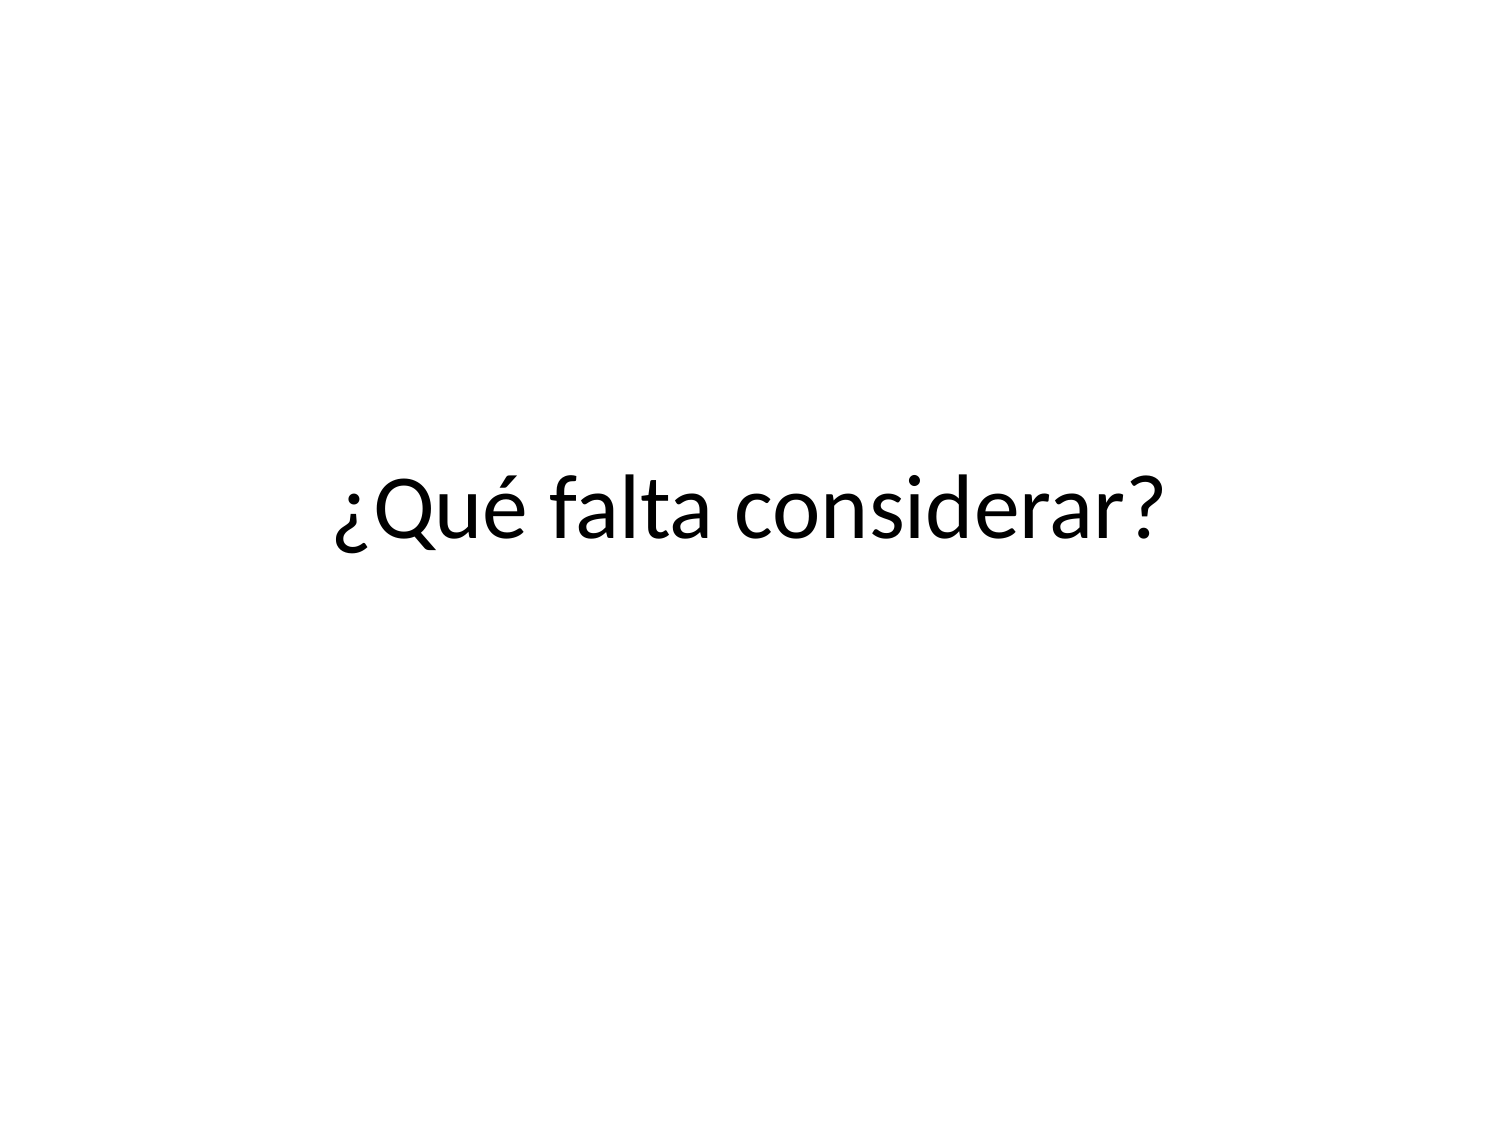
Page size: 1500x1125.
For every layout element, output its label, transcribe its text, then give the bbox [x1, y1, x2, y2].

text_box ¿Qué falta considerar? [75, 438, 1425, 565]
